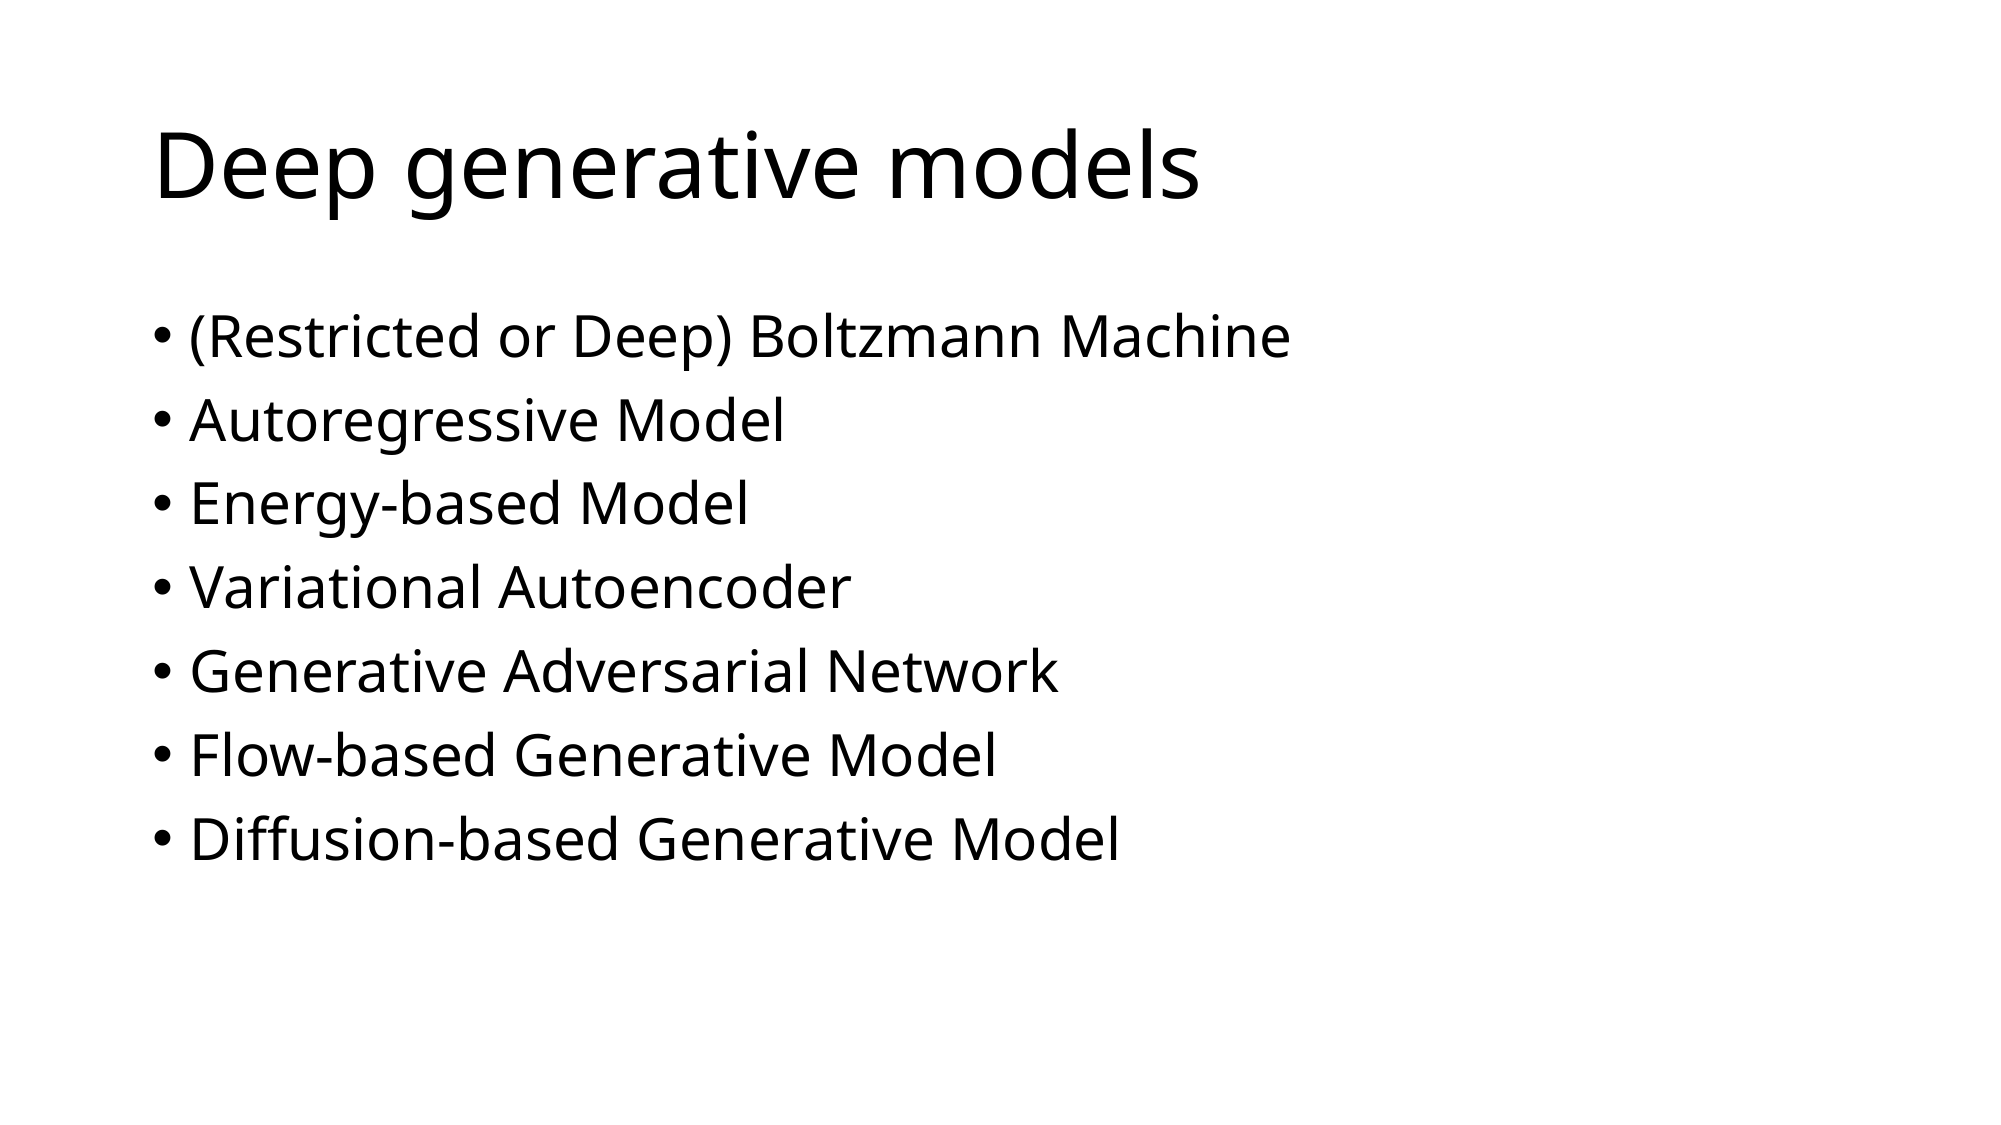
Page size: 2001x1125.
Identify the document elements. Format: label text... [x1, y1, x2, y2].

title Deep generative models [137, 59, 1863, 278]
list (Restricted or Deep) Boltzmann Machine Autoregressive Model Energy-based Model Variational Autoencoder Generative Adversarial Network Flow-based Generative Model Diffusion-based Generative Model [137, 299, 1863, 1014]
